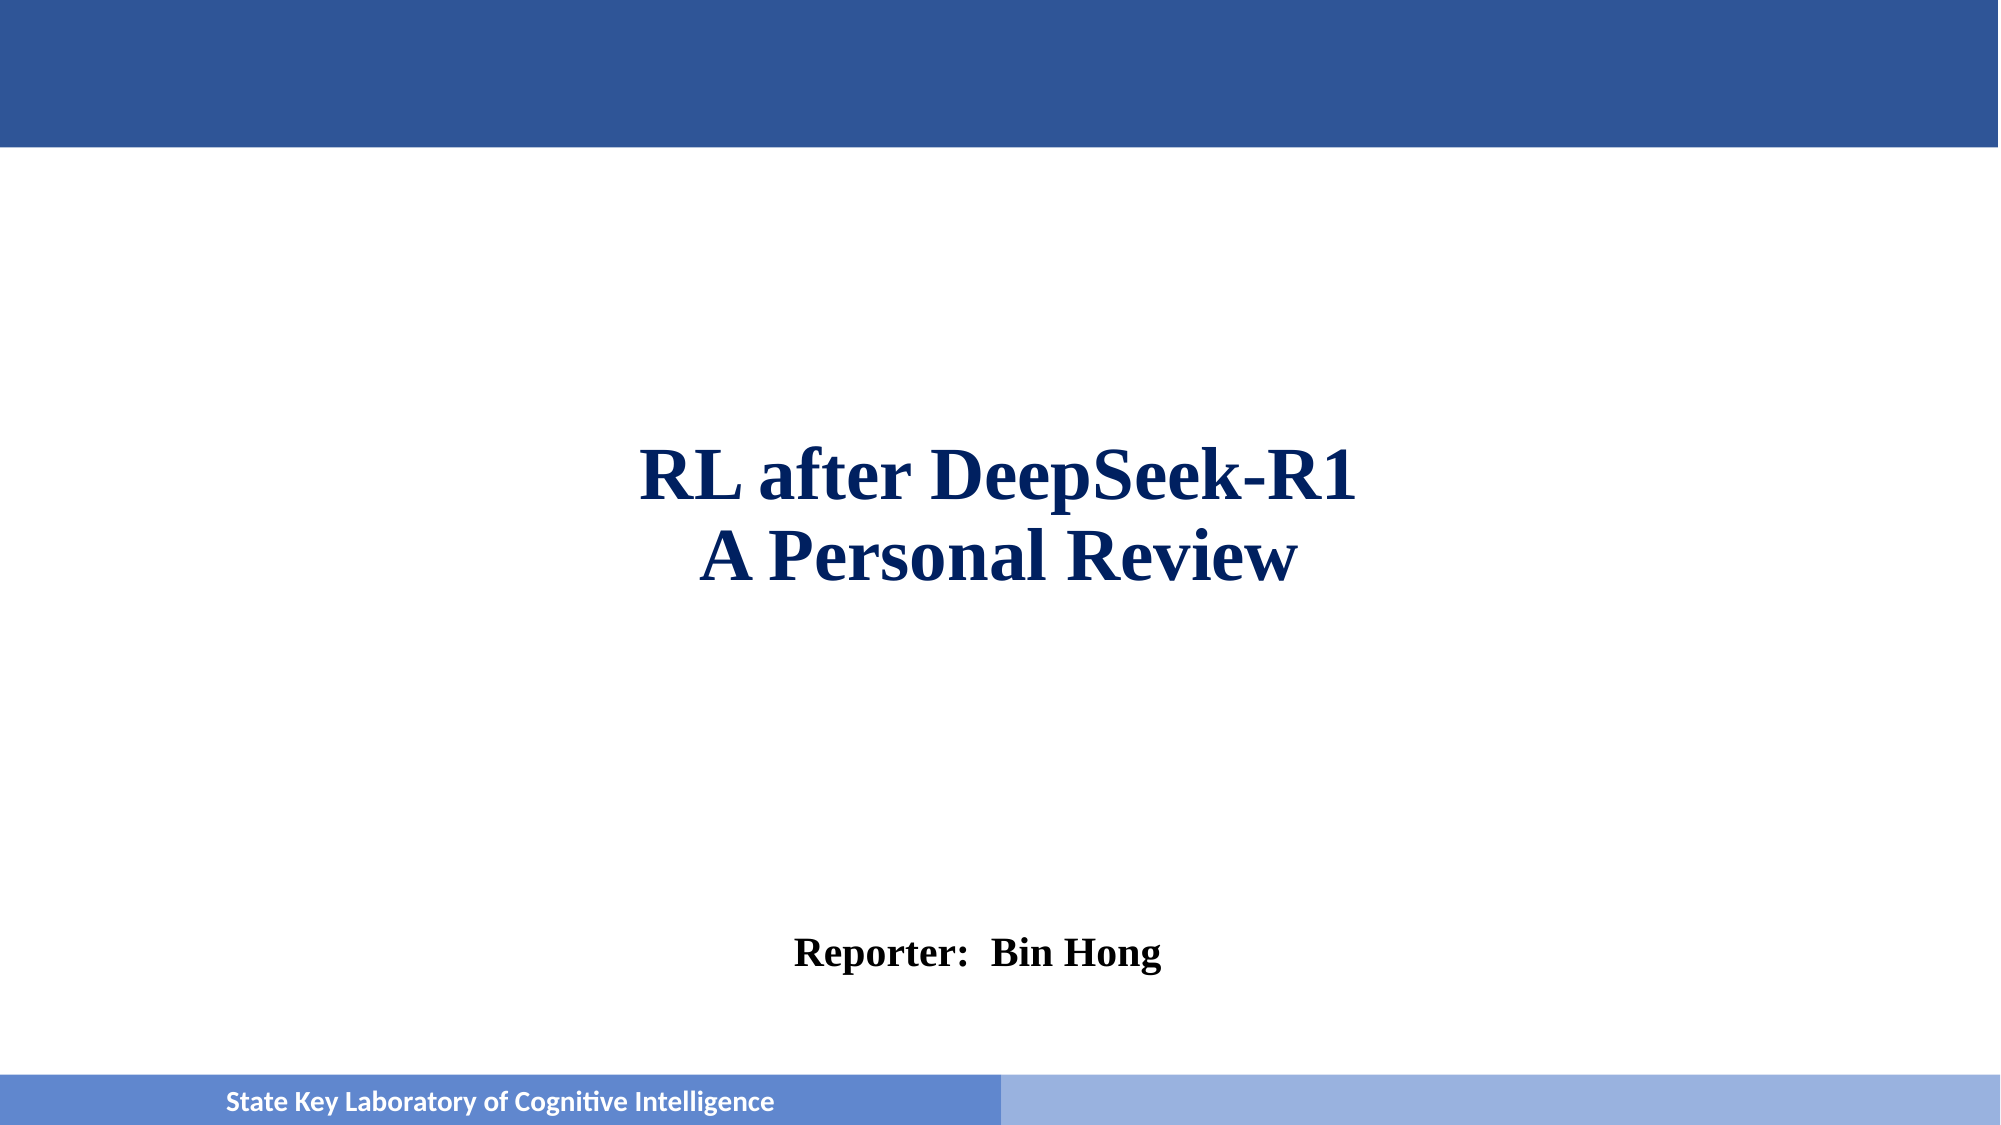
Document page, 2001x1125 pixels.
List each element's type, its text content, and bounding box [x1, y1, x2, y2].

text_box Reporter: Bin Hong [779, 916, 1178, 982]
title RL after DeepSeek-R1 A Personal Review [308, 388, 1691, 654]
text_box State Key Laboratory of Cognitive Intelligence [0, 1074, 1001, 1125]
